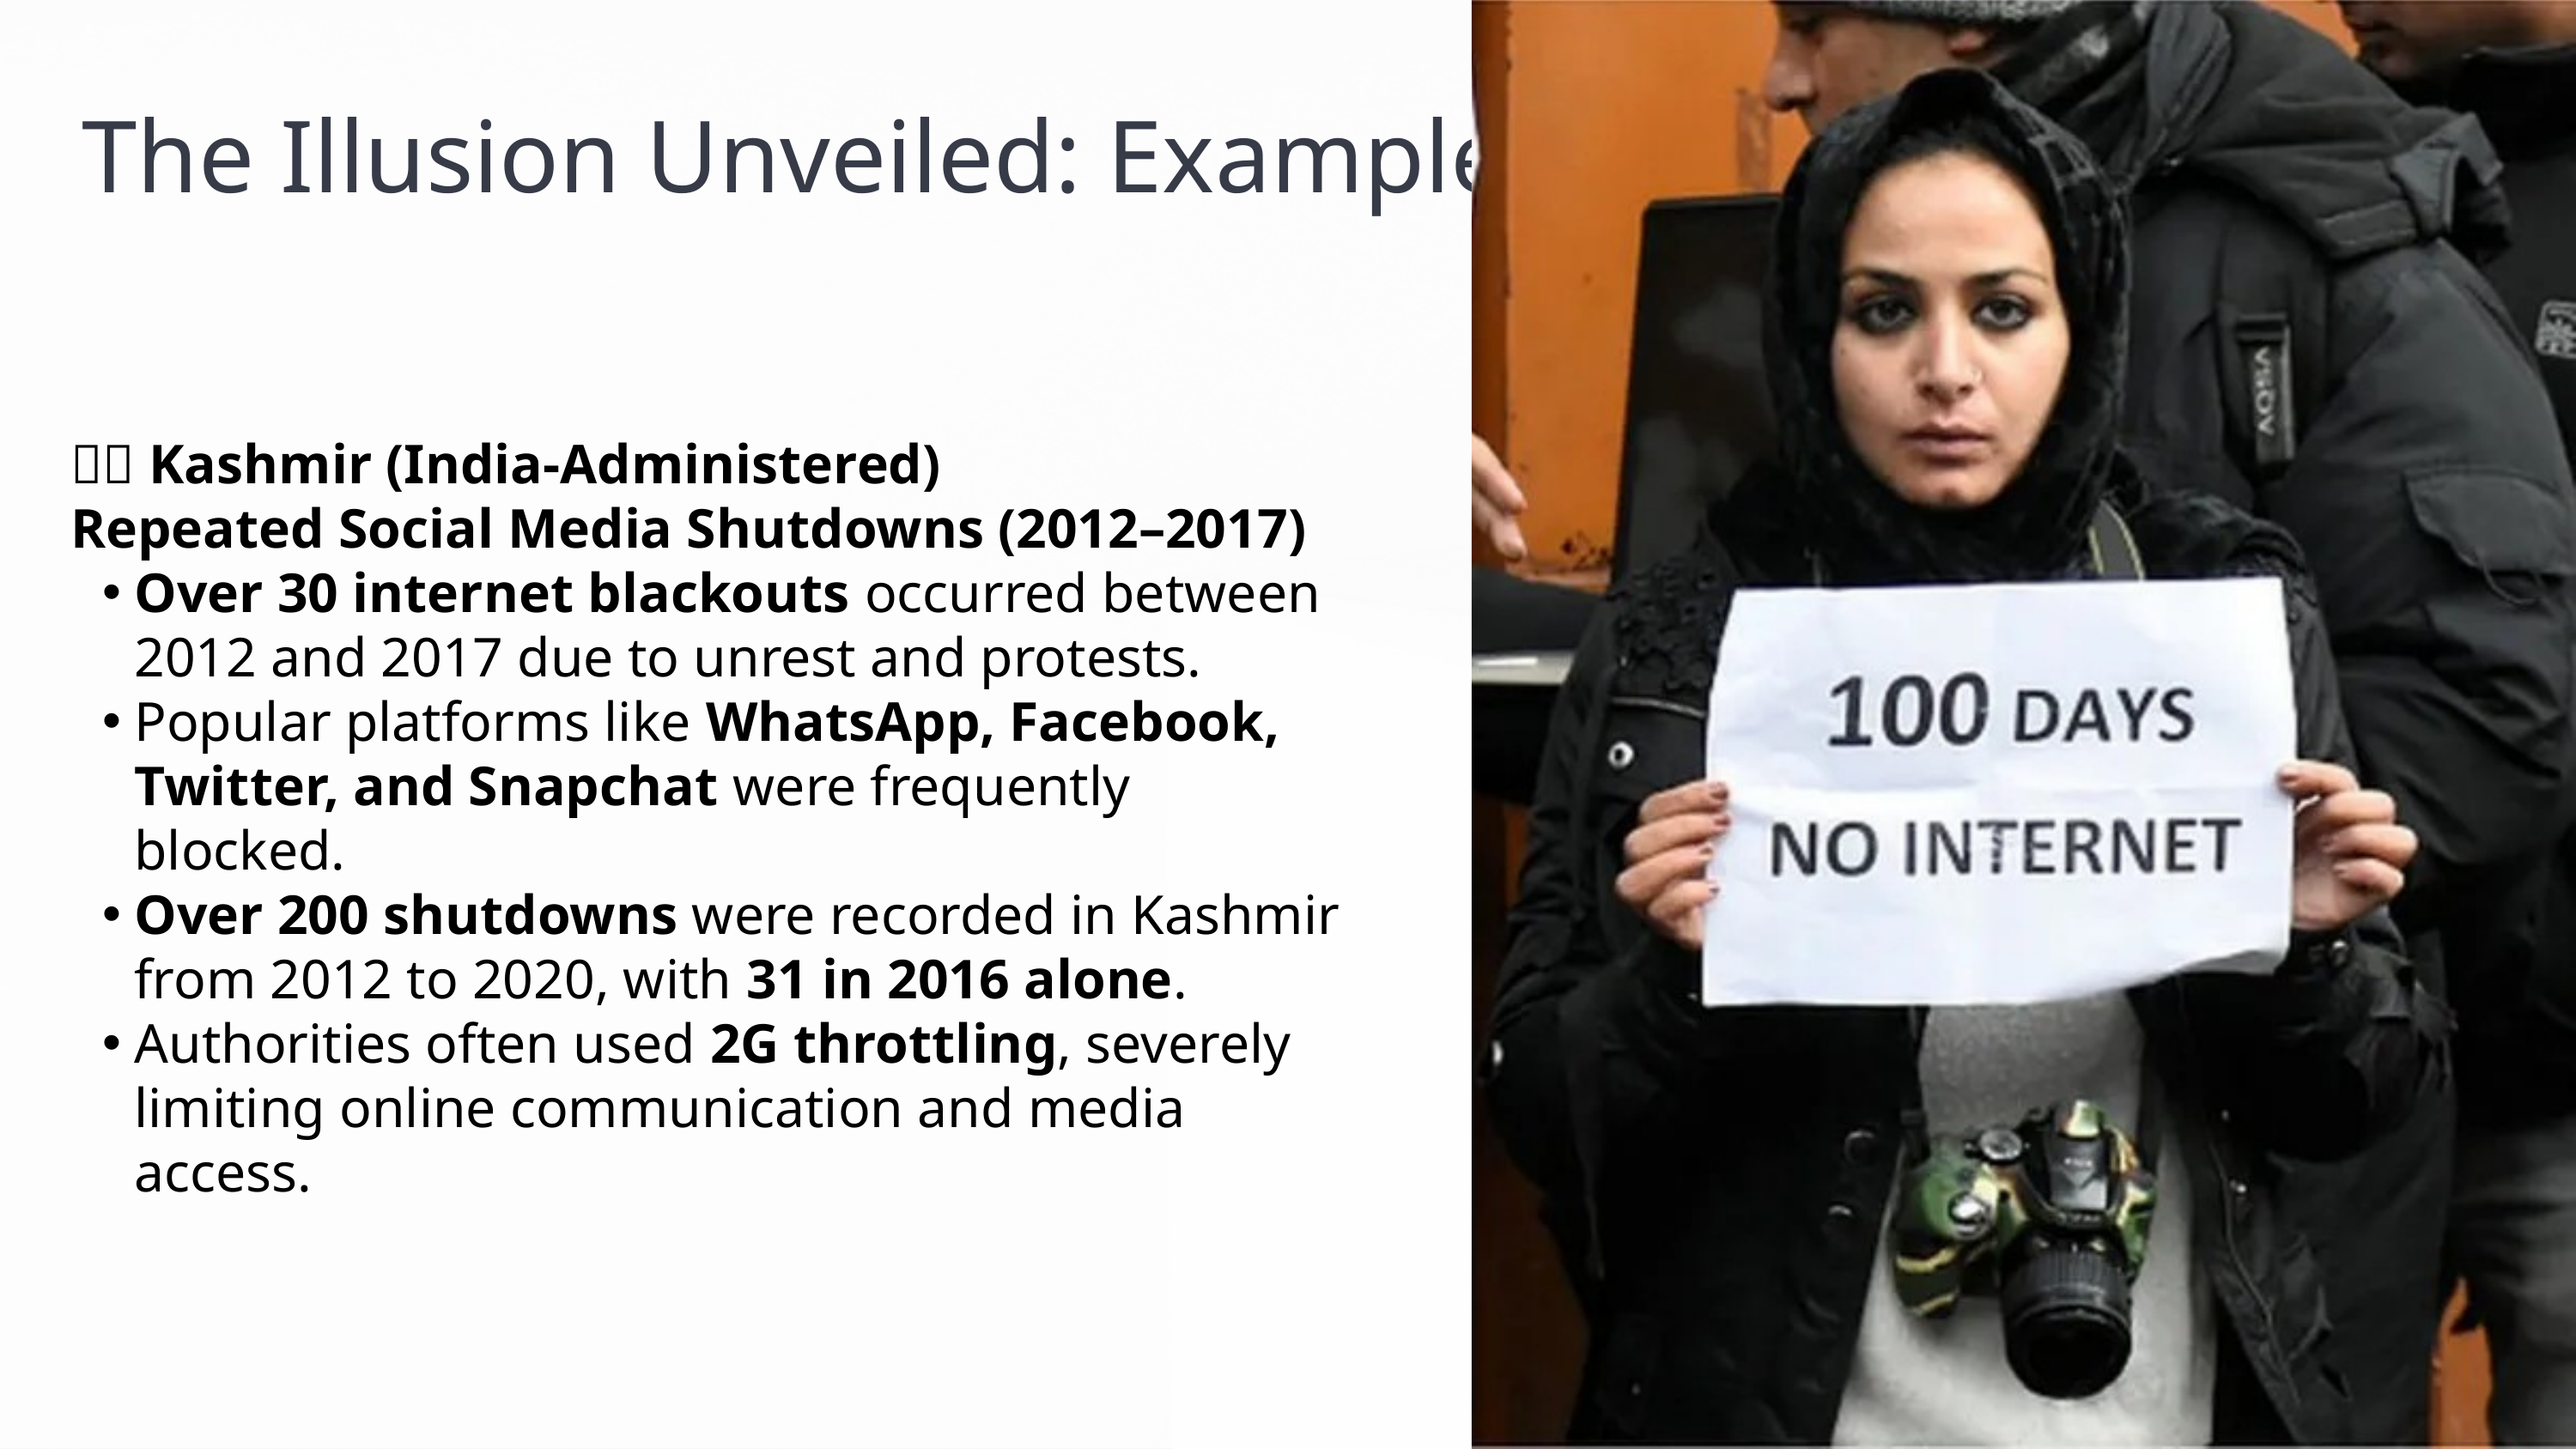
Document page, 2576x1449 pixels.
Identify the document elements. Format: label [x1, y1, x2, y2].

text_box [0, 0, 2576, 1449]
